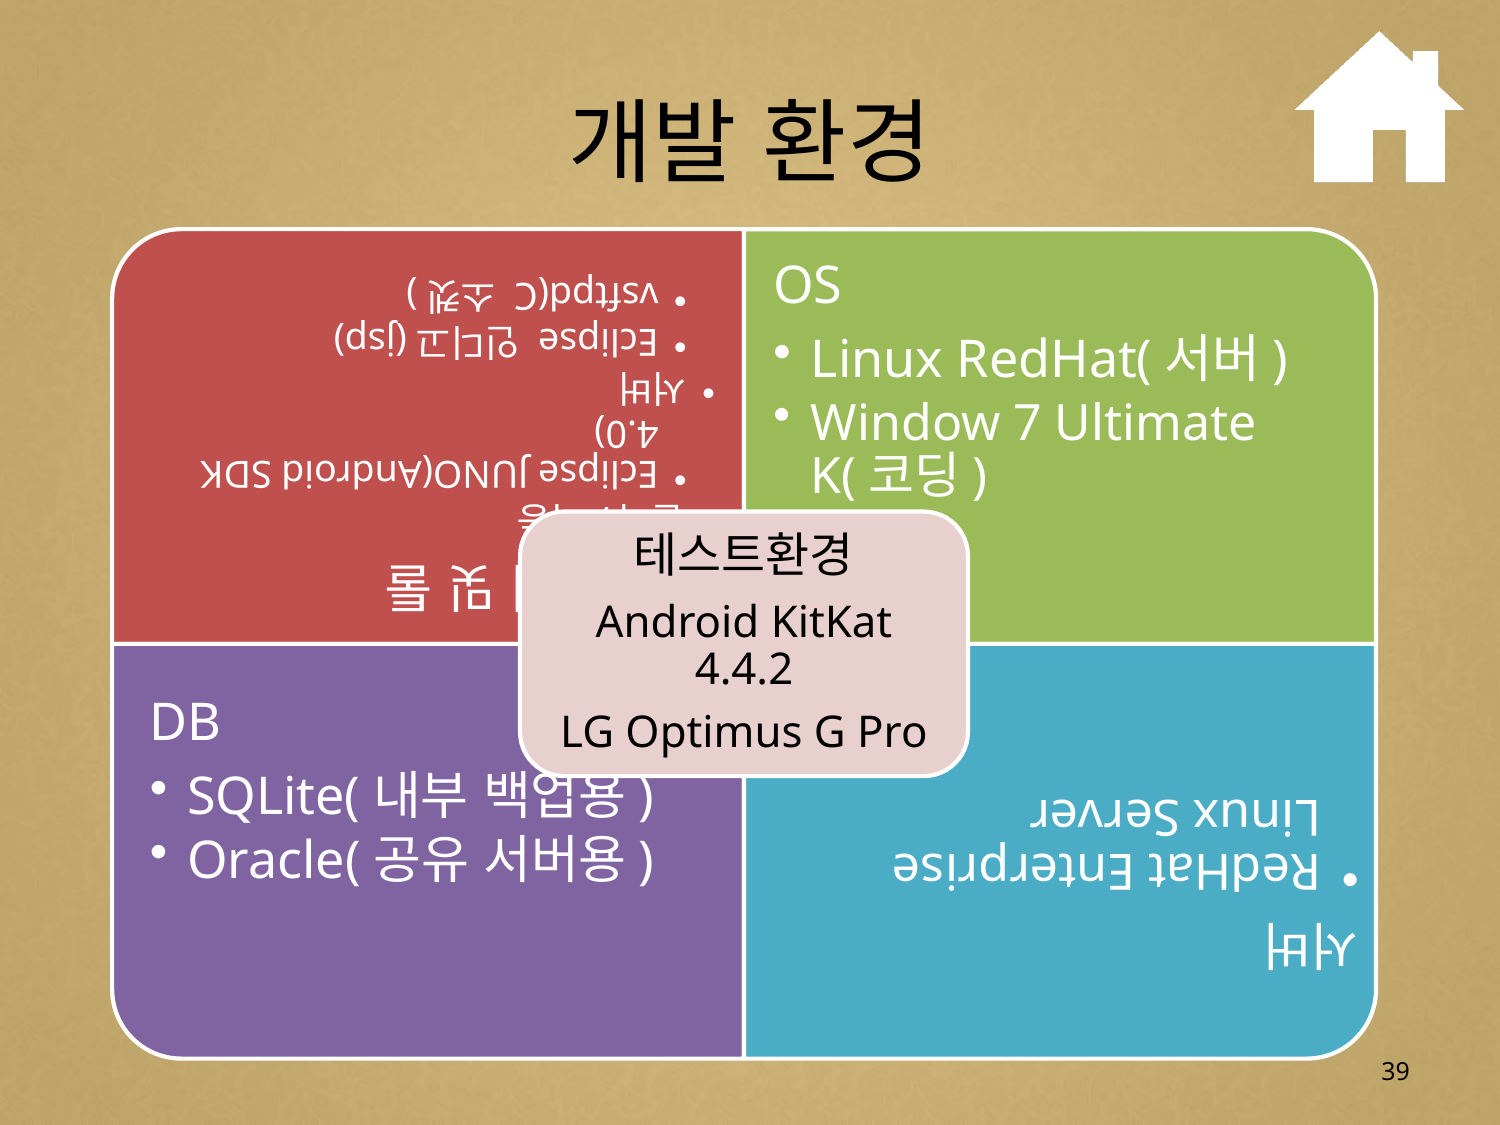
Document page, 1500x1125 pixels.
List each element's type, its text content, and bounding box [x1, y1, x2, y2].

picture [0, 0, 1500, 1125]
slide_number 39 [1074, 1042, 1425, 1103]
title 개발 환경 [75, 45, 1425, 233]
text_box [111, 228, 1377, 1059]
